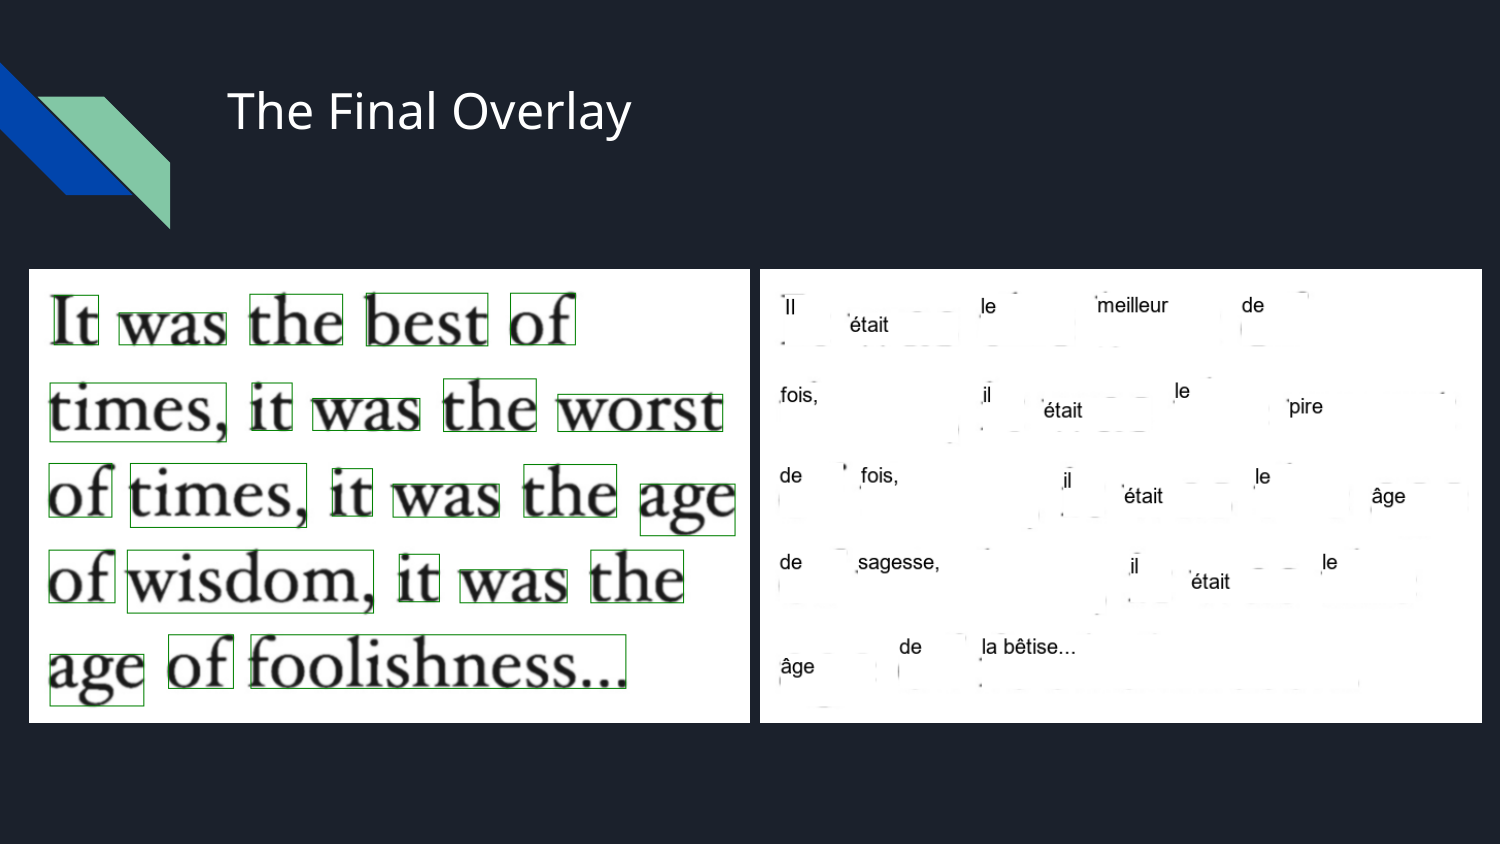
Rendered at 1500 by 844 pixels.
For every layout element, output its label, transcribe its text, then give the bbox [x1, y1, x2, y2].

picture [29, 269, 751, 723]
picture [760, 269, 1482, 723]
title The Final Overlay [212, 64, 1368, 215]
